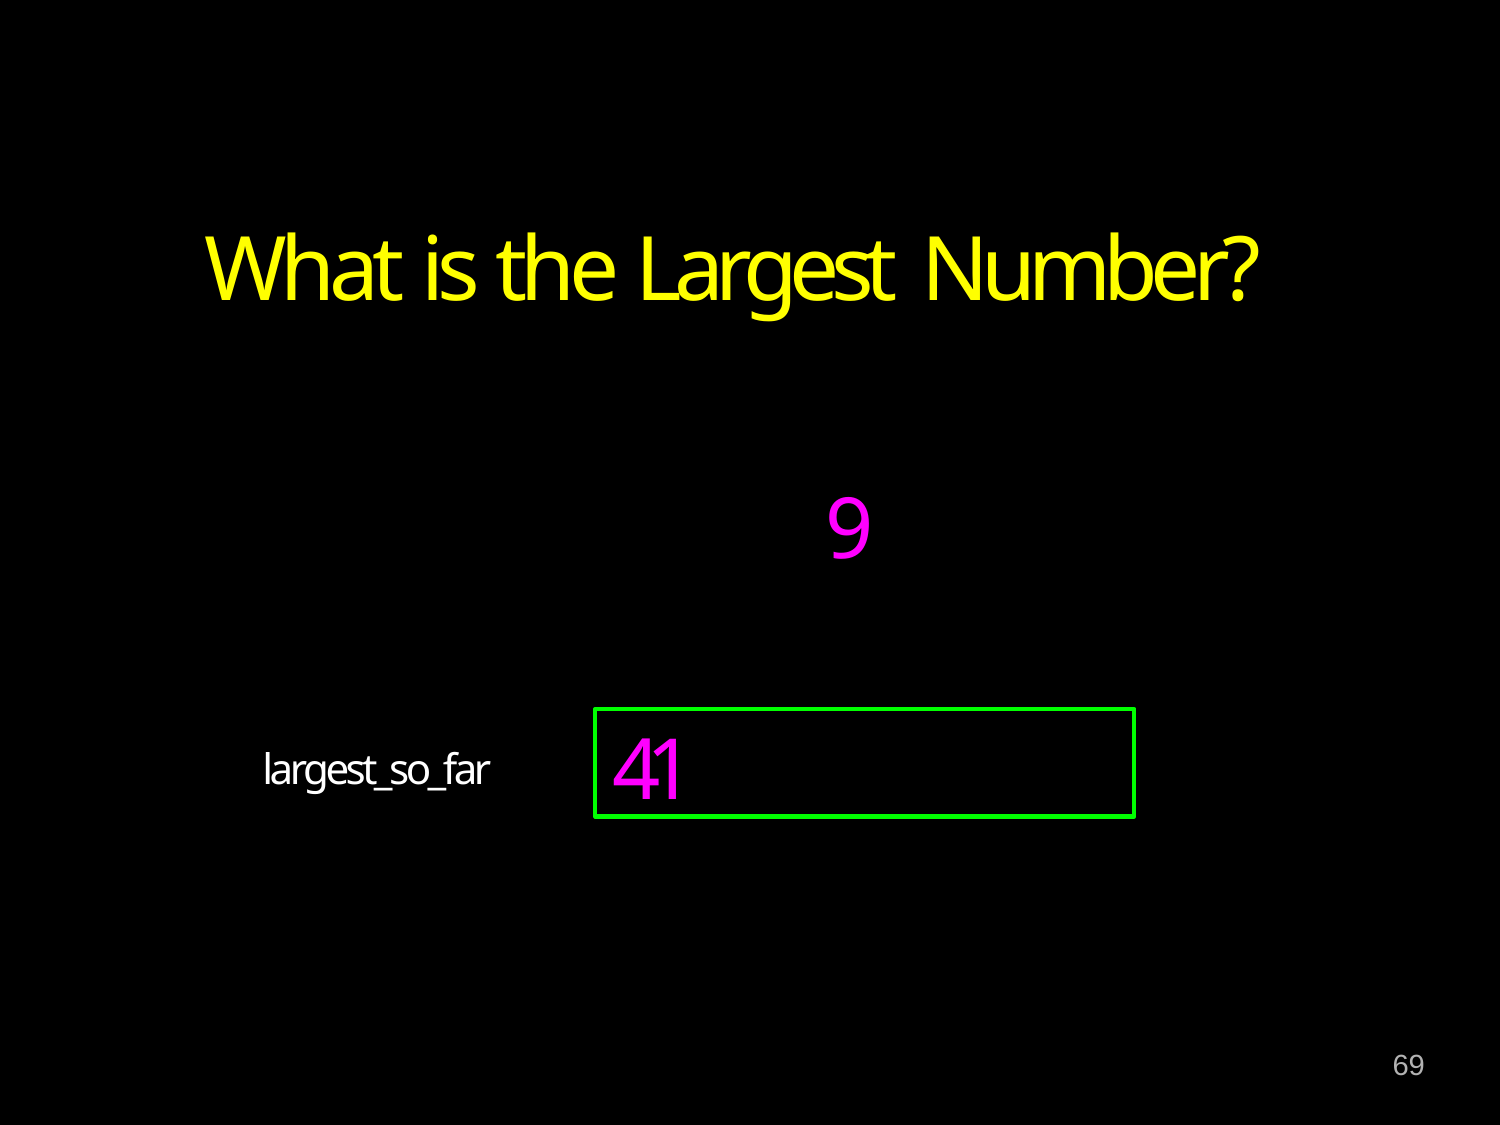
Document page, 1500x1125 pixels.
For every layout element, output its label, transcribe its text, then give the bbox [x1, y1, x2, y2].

slide_number 69 [1080, 1046, 1425, 1092]
title What is the Largest Number? [203, 210, 1296, 400]
text_box largest_so_far [261, 740, 518, 793]
text_box 9 [824, 473, 875, 576]
text_box 41 [595, 708, 1135, 817]
